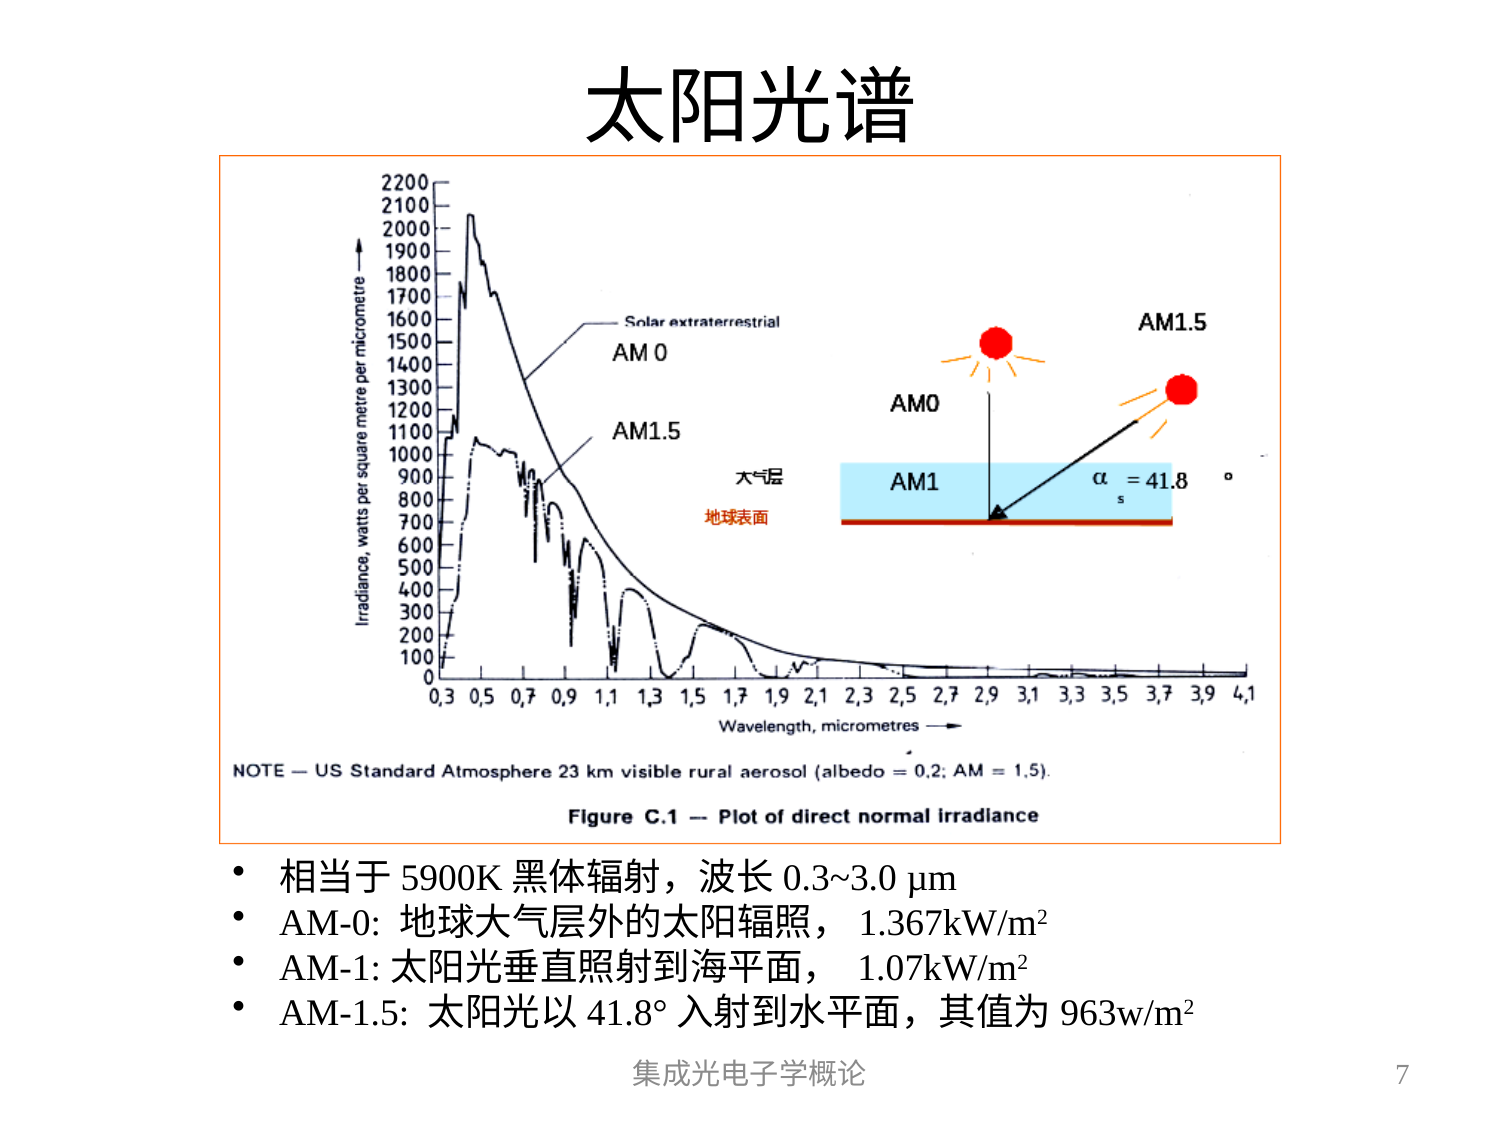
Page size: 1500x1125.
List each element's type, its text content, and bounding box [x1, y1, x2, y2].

text_box 相当于5900K黑体辐射，波长0.3~3.0 µm AM-0: 地球大气层外的太阳辐照，1.367kW/m2 AM-1:太阳光垂直照射到海平面， 1.07kW/m2 AM-1.5: 太阳光以41.8°入射到水平面，其值为963w/m2 [217, 853, 1281, 1041]
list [219, 155, 1283, 847]
title 太阳光谱 [75, 9, 1425, 197]
footer 集成光电子学概论 [512, 1042, 988, 1103]
slide_number 7 [1074, 1042, 1425, 1103]
